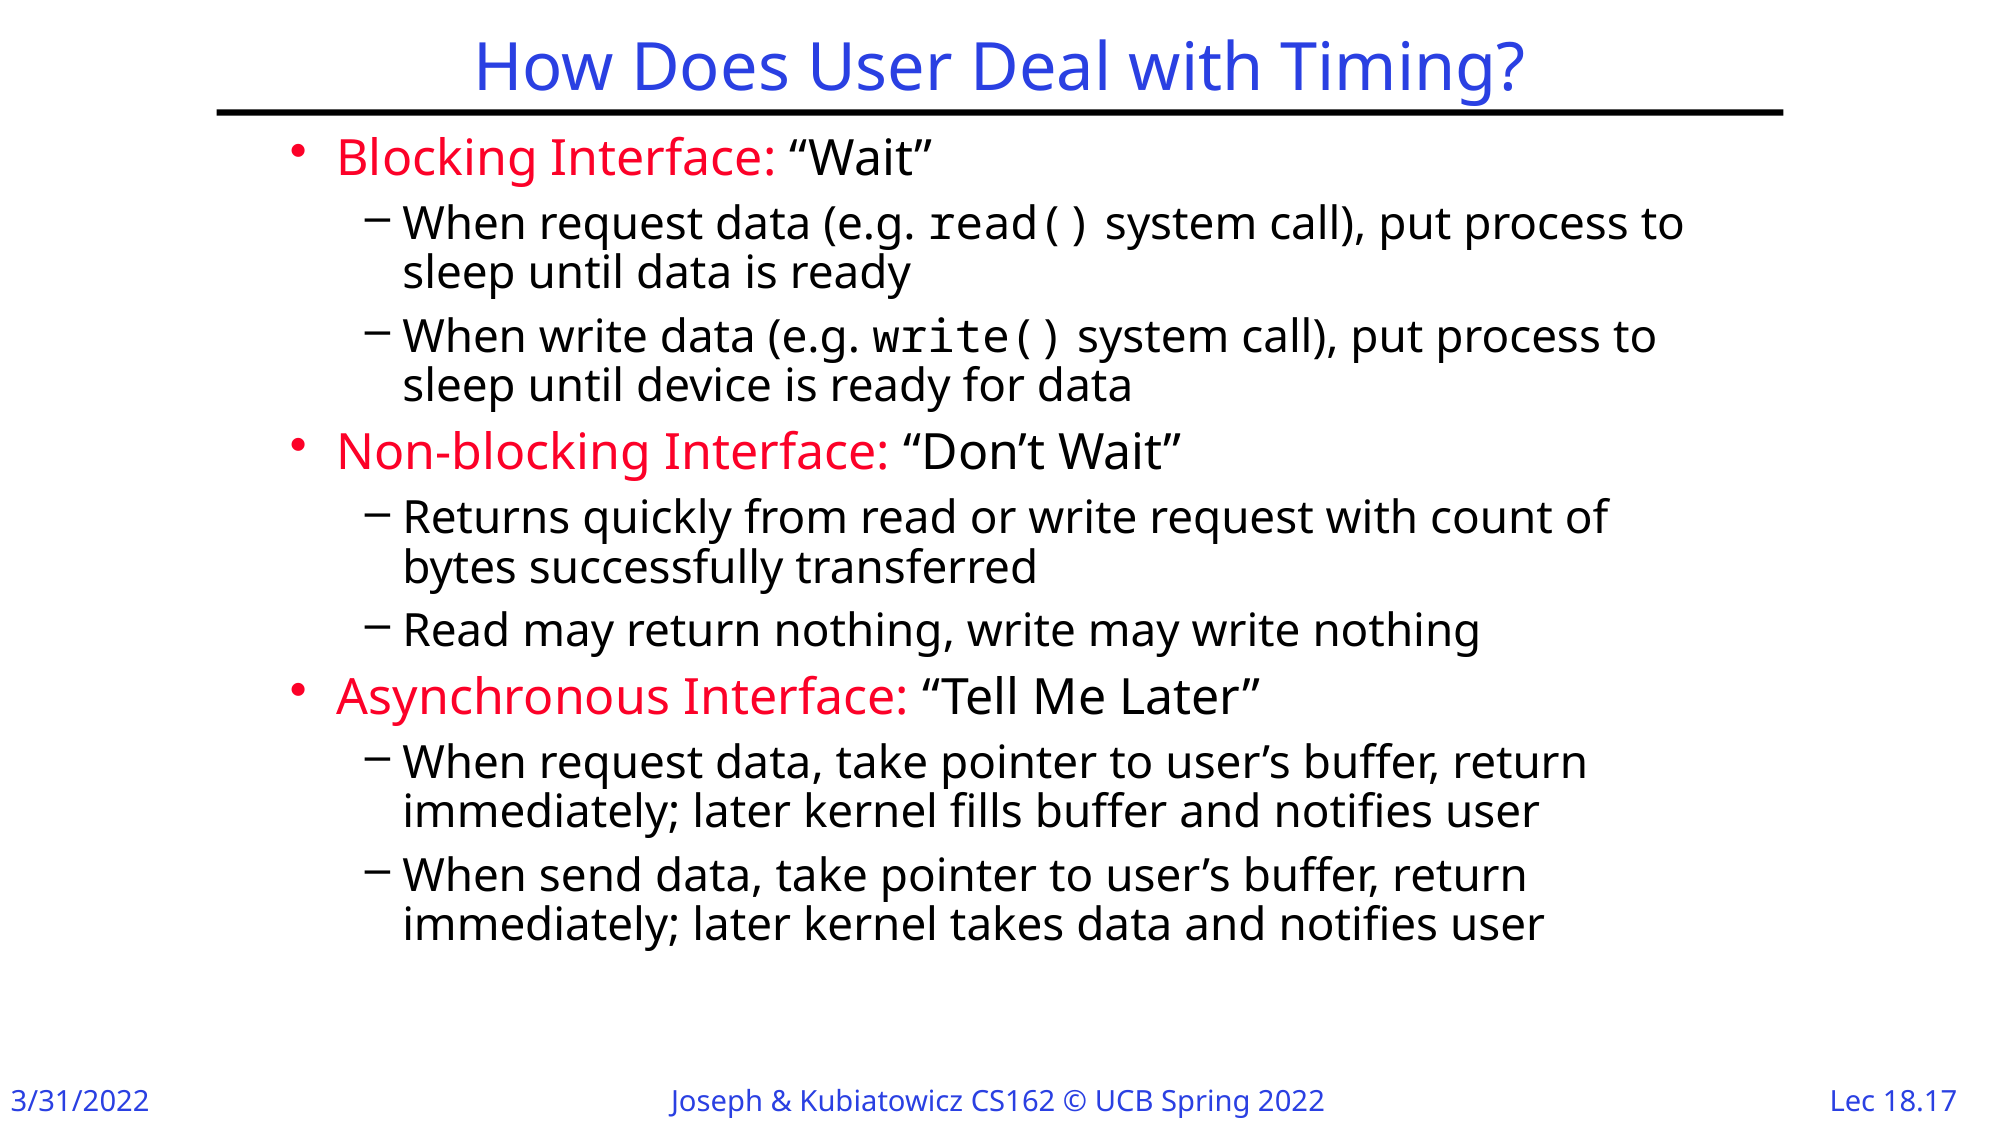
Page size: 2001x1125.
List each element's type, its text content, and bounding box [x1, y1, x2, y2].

list Blocking Interface: “Wait” When request data (e.g. read() system call), put process to sleep until data is ready When write data (e.g. write() system call), put process to sleep until device is ready for data Non-blocking Interface: “Don’t Wait” Returns quickly from read or write request with count of bytes successfully transferred Read may return nothing, write may write nothing Asynchronous Interface: “Tell Me Later” When request data, take pointer to user’s buffer, return immediately; later kernel fills buffer and notifies user When send data, take pointer to user’s buffer, return immediately; later kernel takes data and notifies user [275, 125, 1725, 1038]
title How Does User Deal with Timing? [350, 24, 1650, 113]
